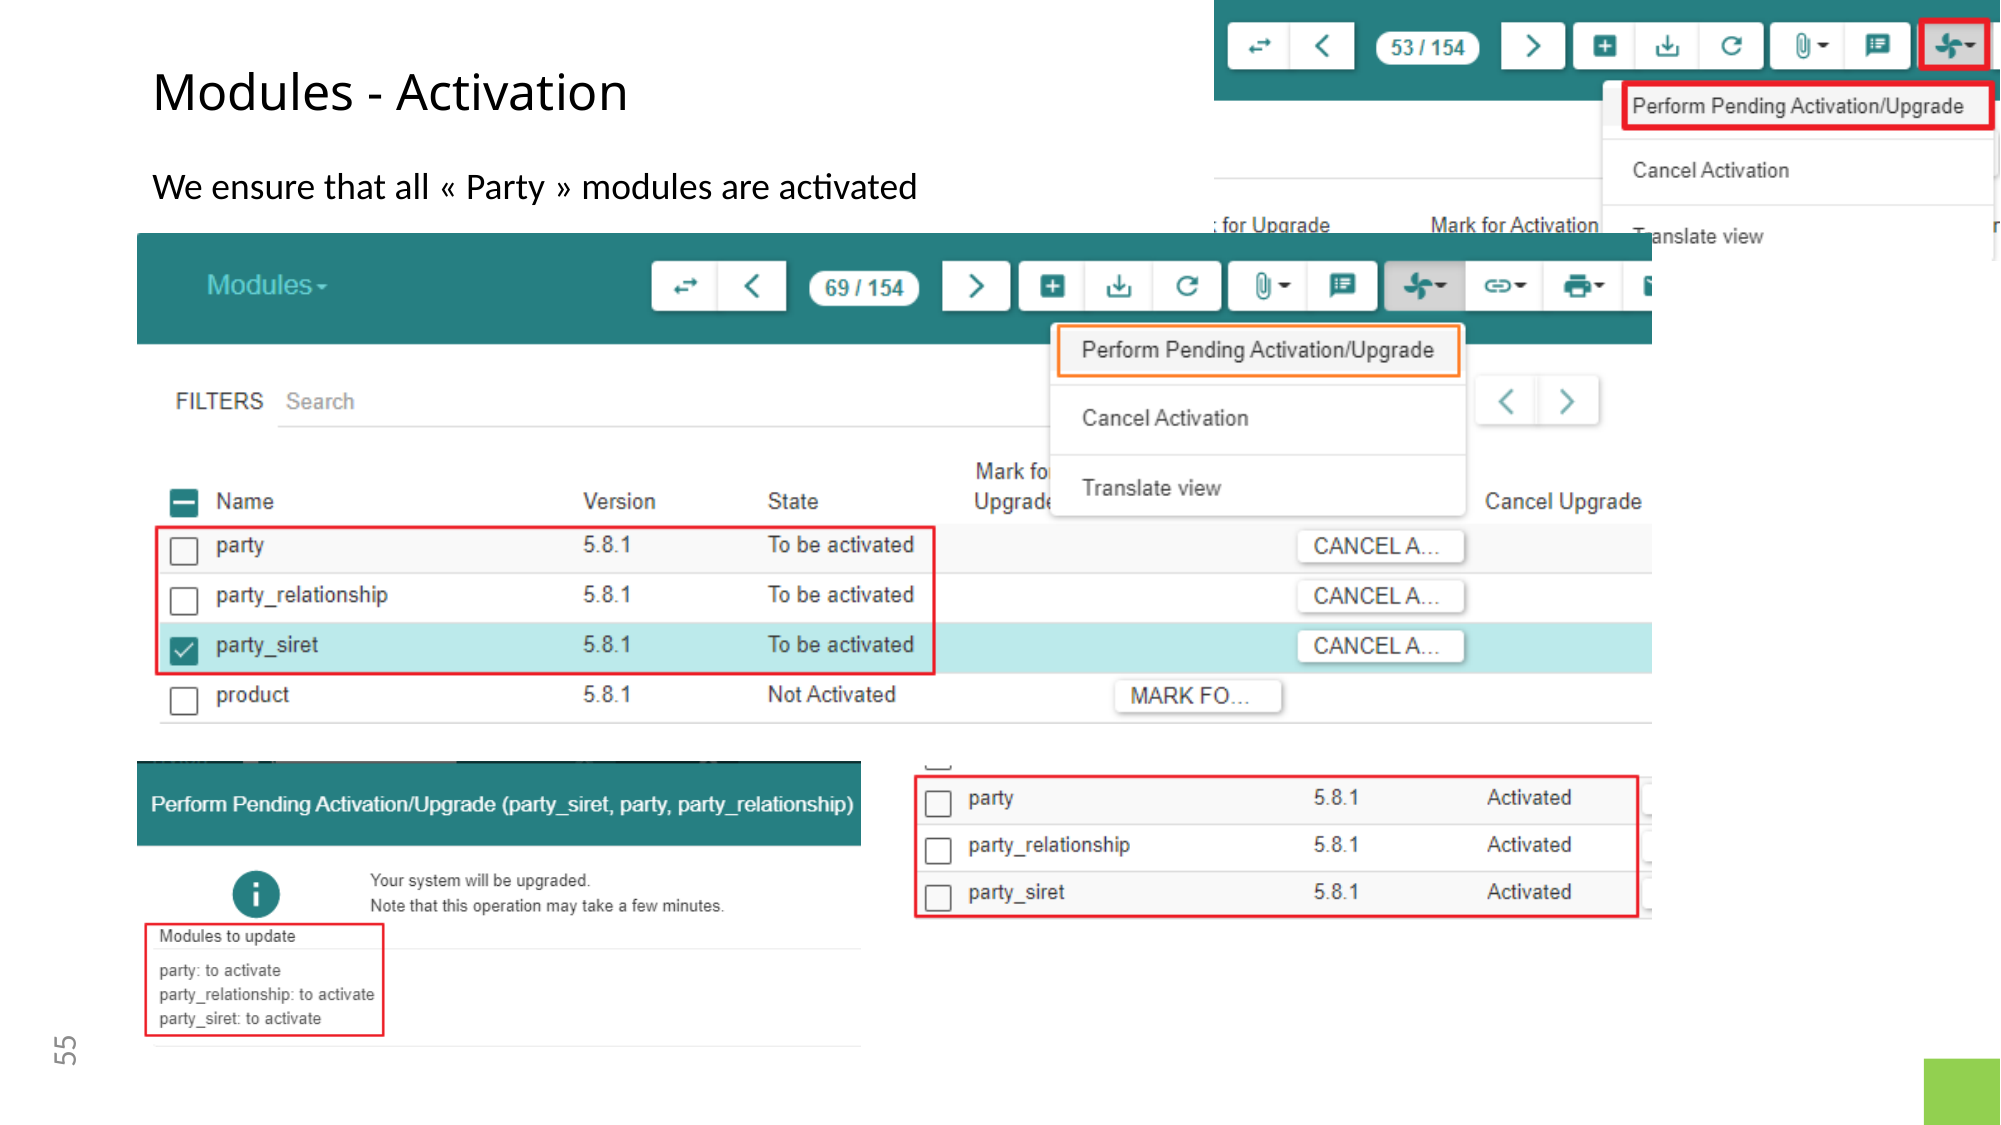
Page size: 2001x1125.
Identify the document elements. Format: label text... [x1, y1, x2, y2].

title Modules - Activation [137, 59, 1214, 136]
picture [137, 0, 2000, 724]
text_box We ensure that all « Party » modules are activated [137, 154, 1176, 215]
text_box [1923, 1058, 2000, 1125]
picture [893, 761, 1652, 926]
picture [137, 761, 861, 1047]
slide_number 55 [32, 995, 93, 1108]
